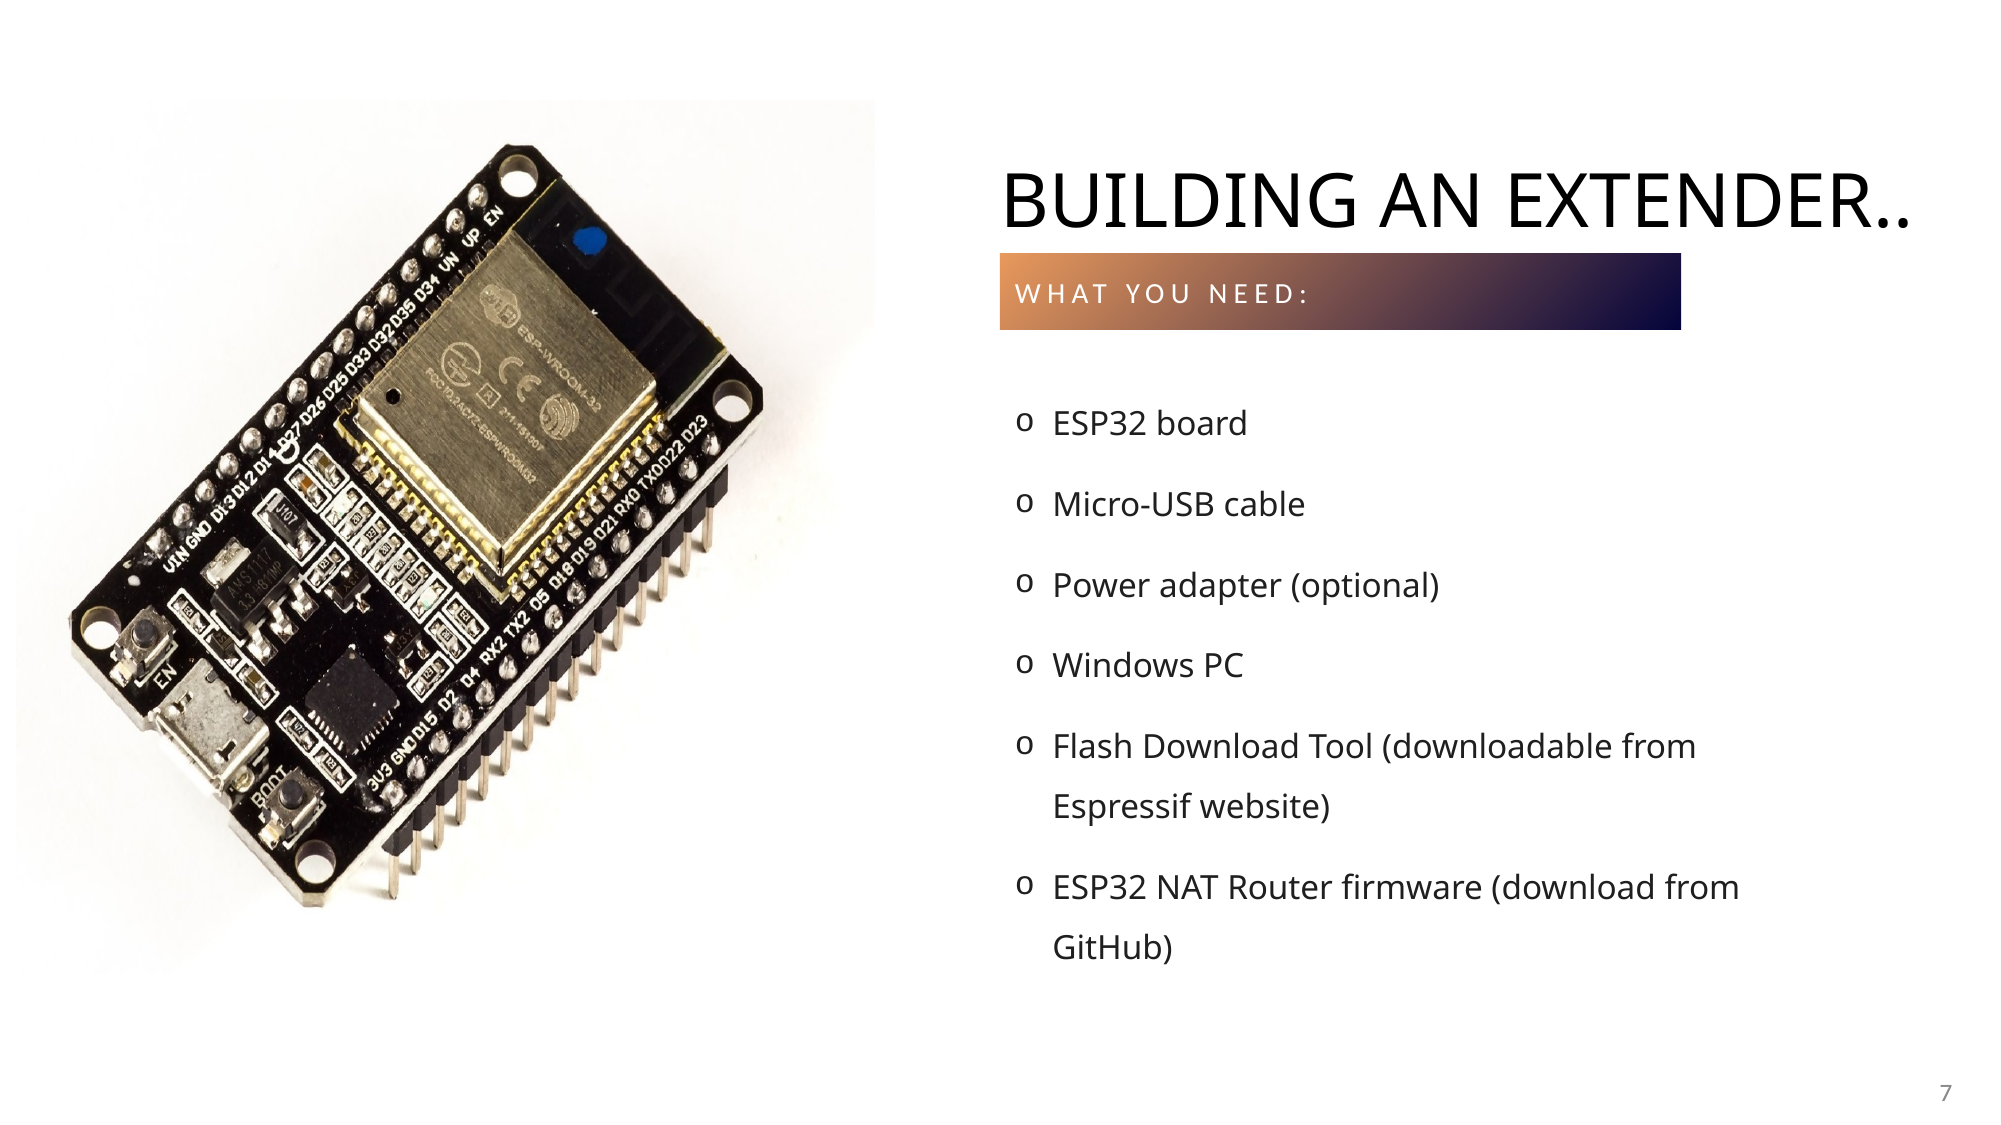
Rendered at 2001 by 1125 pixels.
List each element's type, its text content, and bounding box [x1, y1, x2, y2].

picture [0, 0, 889, 1124]
list WHAT YOU NEED: [999, 253, 1682, 330]
title BUILDING AN EXTENDER.. [985, 100, 1968, 246]
slide_number 7 [1894, 1061, 1968, 1121]
list ESP32 board Micro-USB cable Power adapter (optional) Windows PC Flash Download Tool (downloadable from Espressif website) ESP32 NAT Router firmware (download from GitHub) [999, 375, 1763, 1007]
